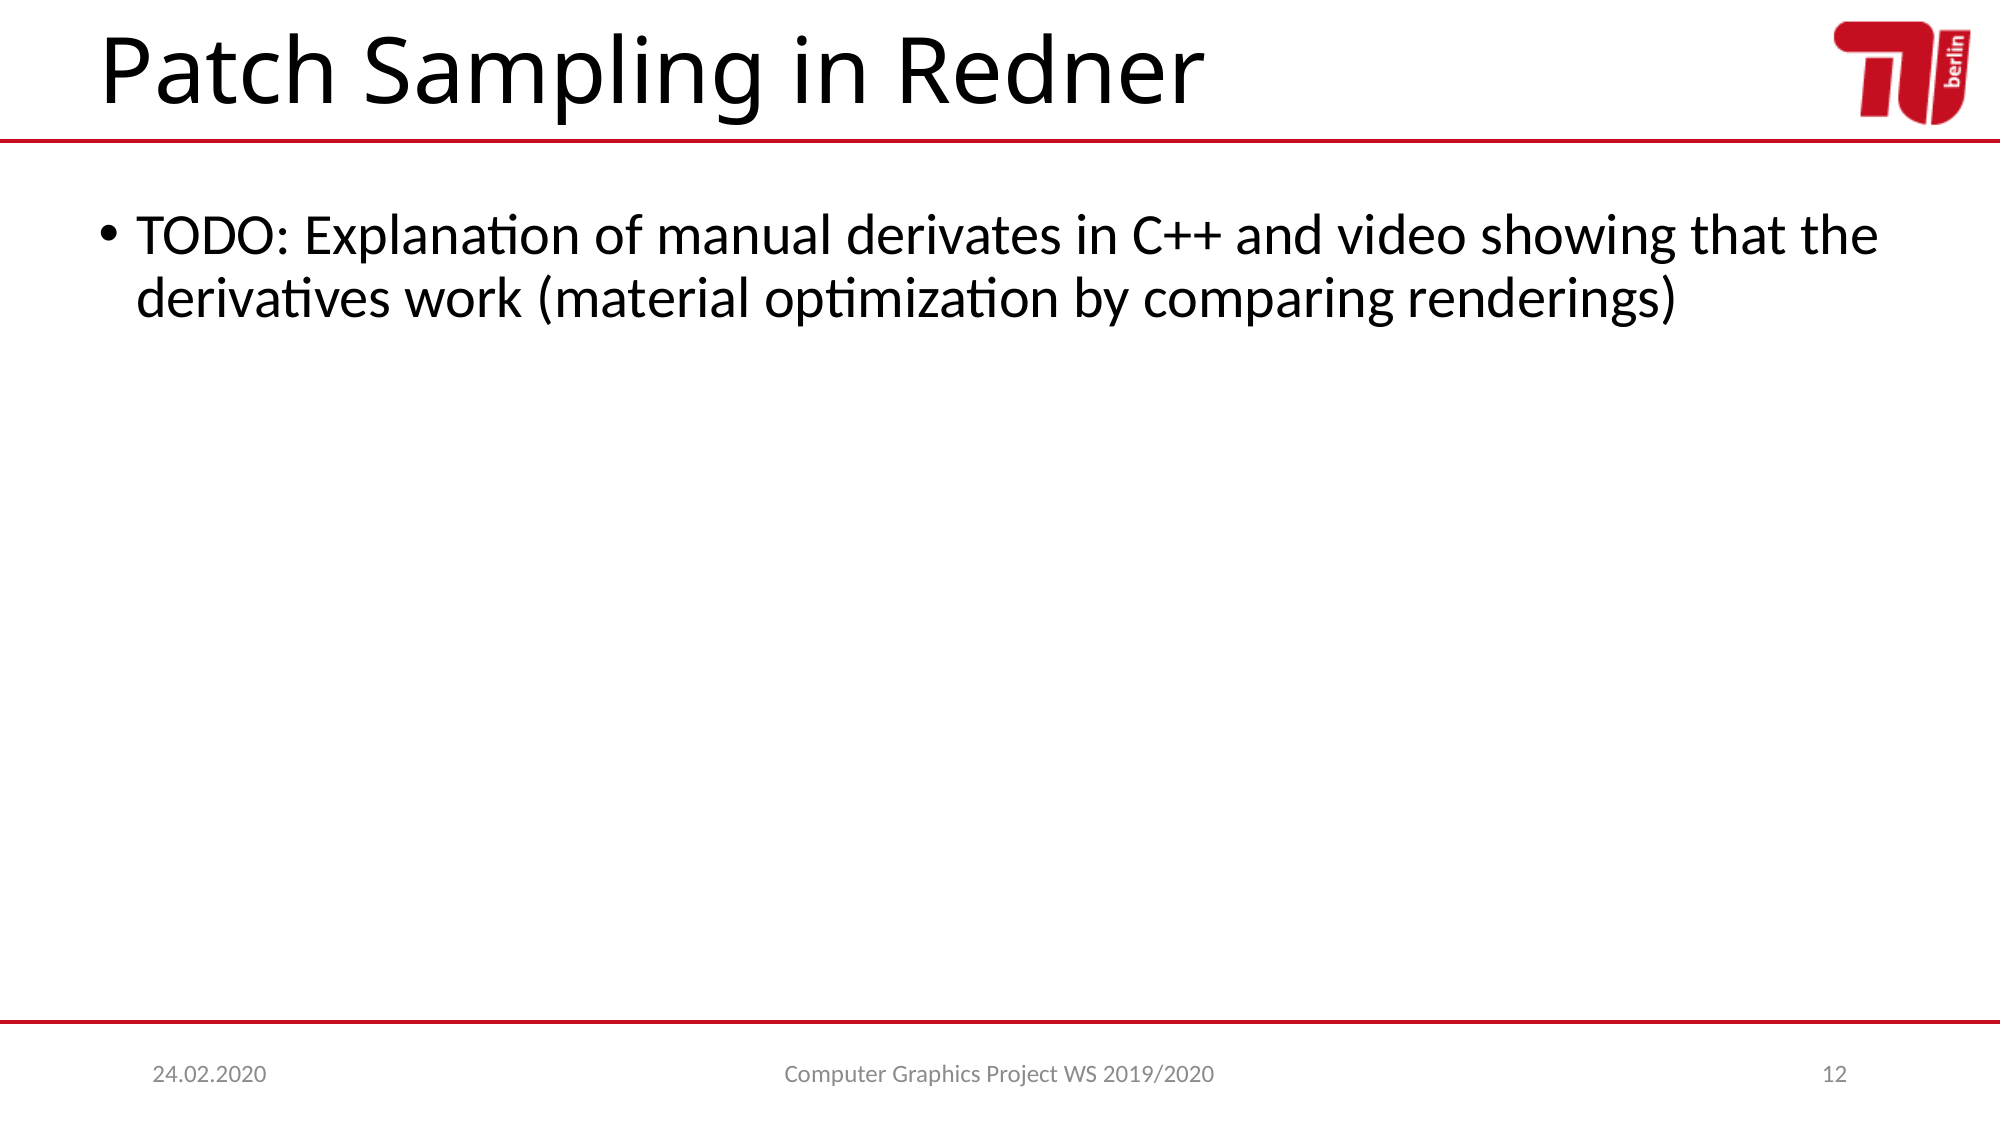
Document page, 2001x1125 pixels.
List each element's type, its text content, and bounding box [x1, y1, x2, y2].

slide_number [137, 1042, 588, 1103]
title Patch Sampling in Redner [83, 0, 1809, 165]
picture [1809, 14, 1980, 133]
footer Computer Graphics Project WS 2019/2020 [662, 1042, 1338, 1103]
slide_number 12 [1412, 1042, 1863, 1103]
list TODO: Explanation of manual derivates in C++ and video showing that the derivatives work (material optimization by comparing renderings) [83, 196, 1897, 985]
